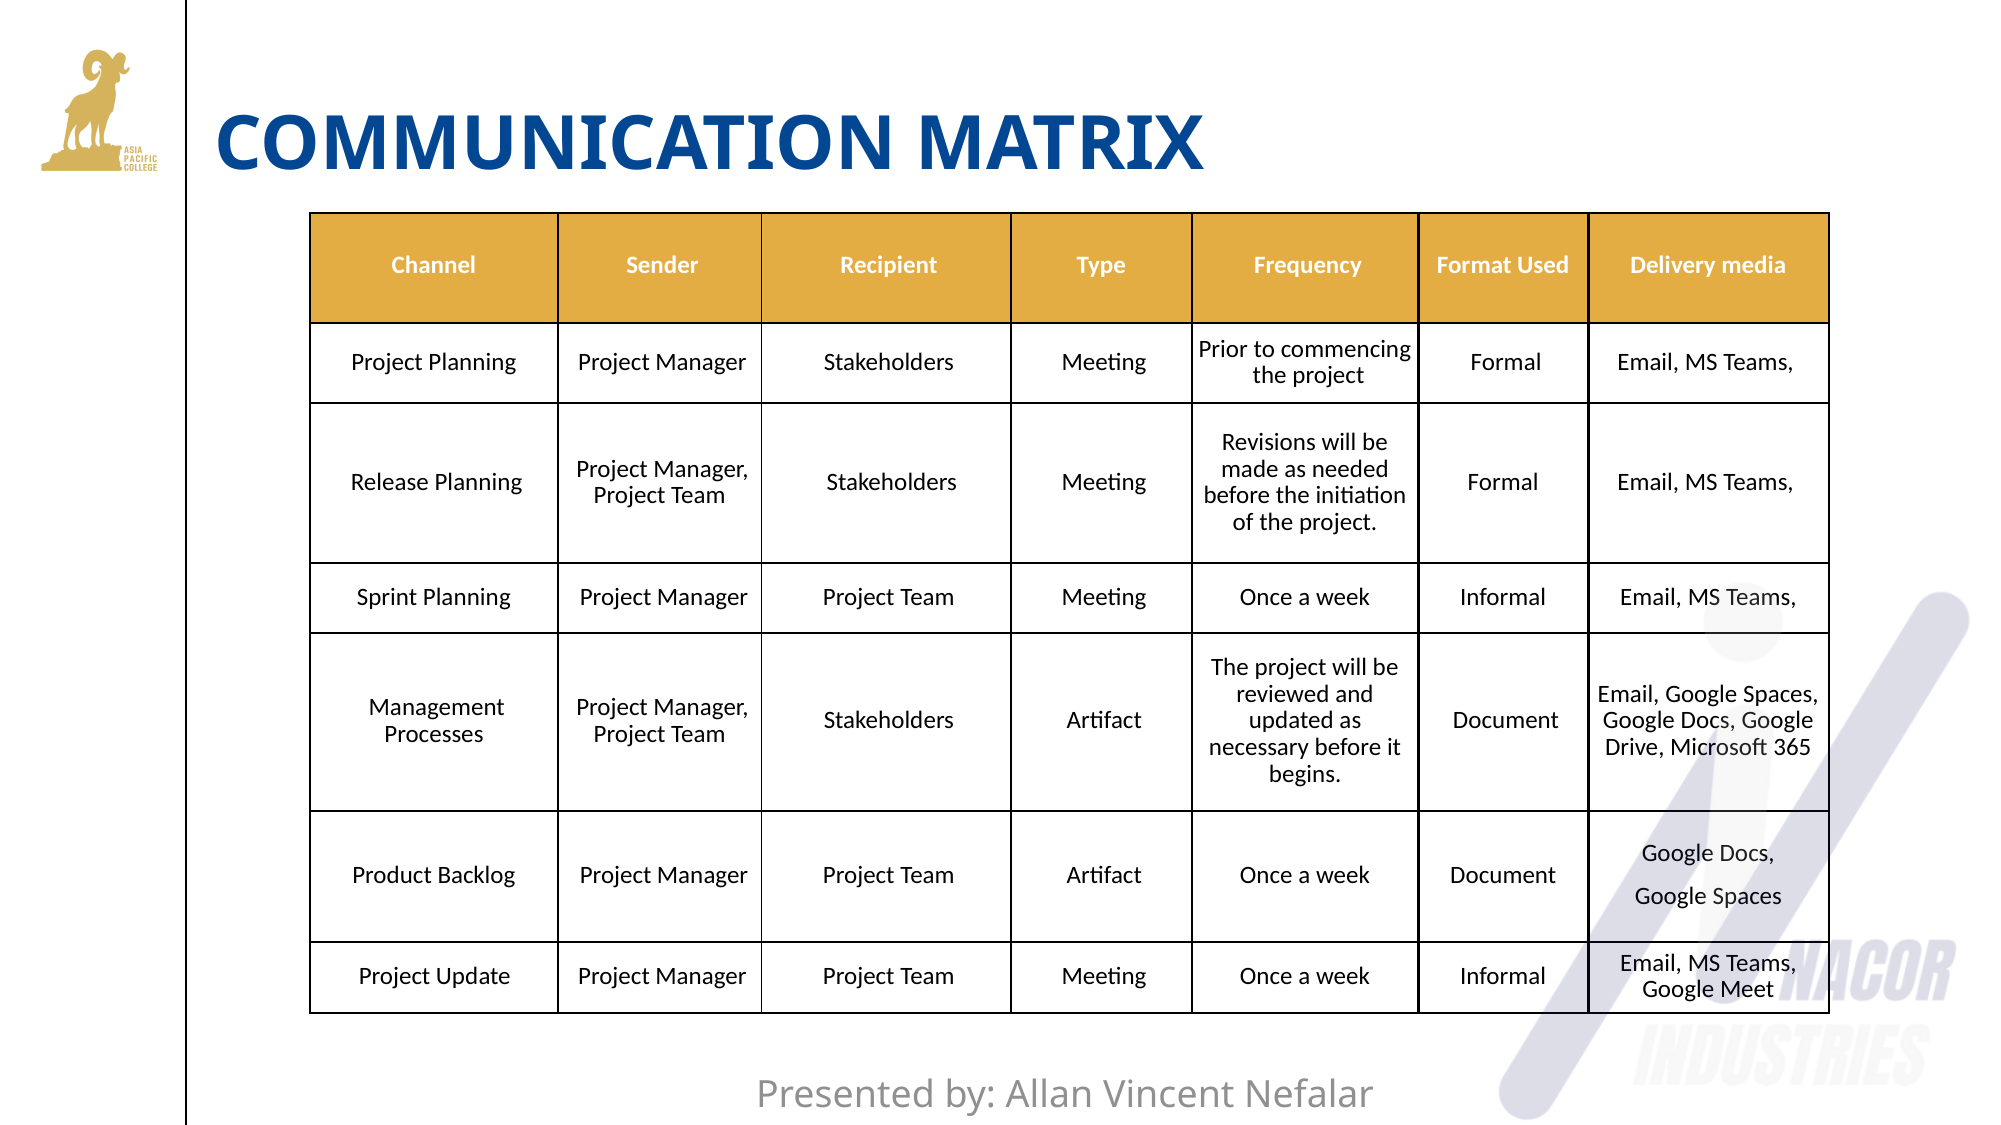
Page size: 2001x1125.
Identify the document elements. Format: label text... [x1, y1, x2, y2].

table_cell Once a week [1193, 564, 1417, 632]
table_header Delivery media [1590, 214, 1828, 322]
text_box Presented by: Allan Vincent Nefalar [741, 1062, 1390, 1123]
table_header Frequency [1193, 214, 1417, 322]
table_cell Project Team [762, 564, 1010, 632]
table_header Type [1012, 214, 1191, 322]
table_cell Stakeholders [762, 634, 1010, 810]
table_cell Formal [1420, 324, 1587, 402]
table_cell Sprint Planning [311, 564, 557, 632]
table_cell Project Planning [311, 324, 557, 402]
table_cell Revisions will be made as needed before the initiation of the project. [1193, 404, 1417, 562]
table_cell Project Manager, Project Team [559, 634, 761, 810]
table_cell Project Update [311, 943, 557, 1012]
picture [32, 43, 166, 177]
table_cell Project Team [762, 943, 1010, 1012]
table_cell Document [1420, 812, 1492, 941]
title Communication matrix [214, 64, 1877, 193]
table_cell Project Team [762, 812, 1010, 941]
table_cell Artifact [1012, 634, 1191, 810]
table_cell Meeting [1012, 943, 1191, 1012]
table_cell Project Manager [559, 564, 761, 632]
table_cell Informal [1420, 943, 1492, 1012]
table_cell Project Manager, Project Team [559, 404, 761, 562]
table_cell Artifact [1012, 812, 1191, 941]
table_cell Project Manager [559, 324, 761, 402]
table_cell Once a week [1193, 943, 1417, 1012]
picture [1492, 553, 2000, 1125]
table_cell Document [1420, 634, 1492, 810]
table_cell Management Processes [311, 634, 557, 810]
table_cell The project will be reviewed and updated as necessary before it begins. [1193, 634, 1417, 810]
table_cell Release Planning [311, 404, 557, 562]
table_header Sender [559, 214, 761, 322]
table_cell Stakeholders [762, 404, 1010, 562]
table_cell Meeting [1012, 404, 1191, 562]
table_cell Once a week [1193, 812, 1417, 941]
table_cell Project Manager [559, 812, 761, 941]
table_cell Meeting [1012, 564, 1191, 632]
table_header Channel [311, 214, 557, 322]
table_cell Stakeholders [762, 324, 1010, 402]
table_cell Project Manager [559, 943, 761, 1012]
table_cell Formal [1420, 404, 1587, 562]
table_cell Email, MS Teams, [1590, 404, 1828, 553]
table_cell Meeting [1012, 324, 1191, 402]
table_cell Informal [1420, 564, 1492, 632]
table_header Recipient [762, 214, 1010, 322]
table_cell Prior to commencing the project [1193, 324, 1417, 402]
table_cell Email, MS Teams, [1590, 324, 1828, 402]
table_cell Product Backlog [311, 812, 557, 941]
table_header Format Used [1420, 214, 1587, 322]
